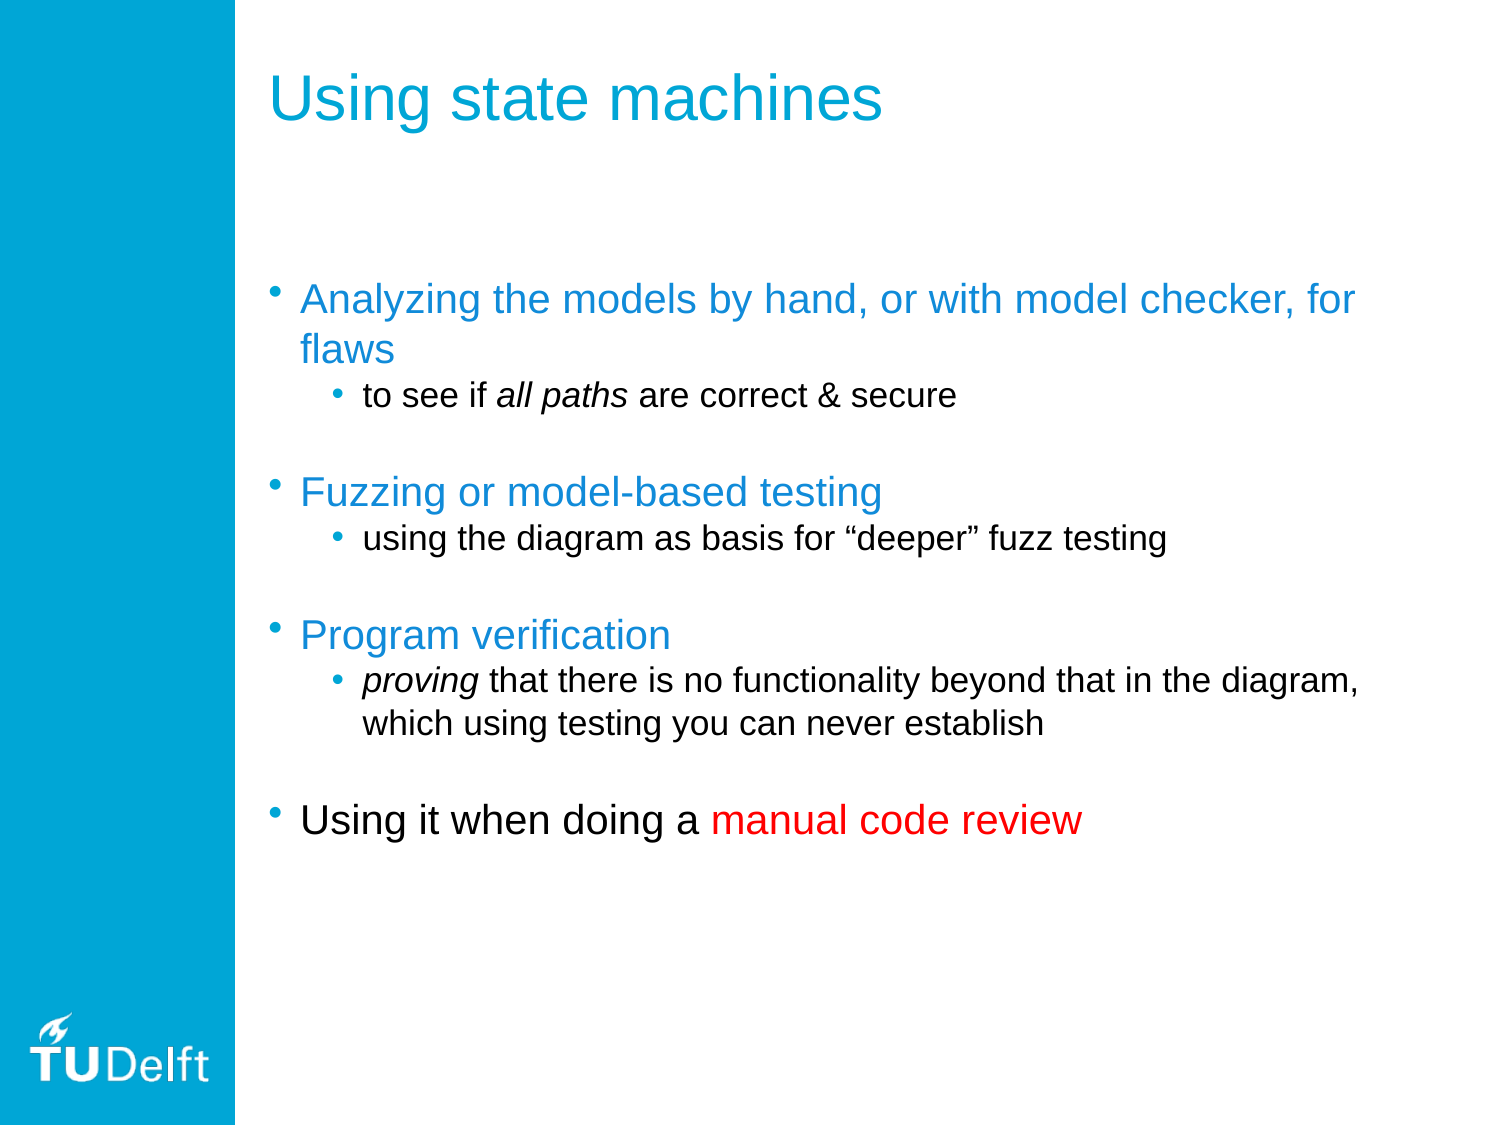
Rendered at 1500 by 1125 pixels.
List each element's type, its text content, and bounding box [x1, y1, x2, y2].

list Analyzing the models by hand, or with model checker, for flaws to see if all paths are correct & secure Fuzzing or model-based testing using the diagram as basis for “deeper” fuzz testing Program verification proving that there is no functionality beyond that in the diagram, which using testing you can never establish Using it when doing a manual code review [268, 271, 1423, 1061]
title Using state machines [268, 55, 1423, 231]
